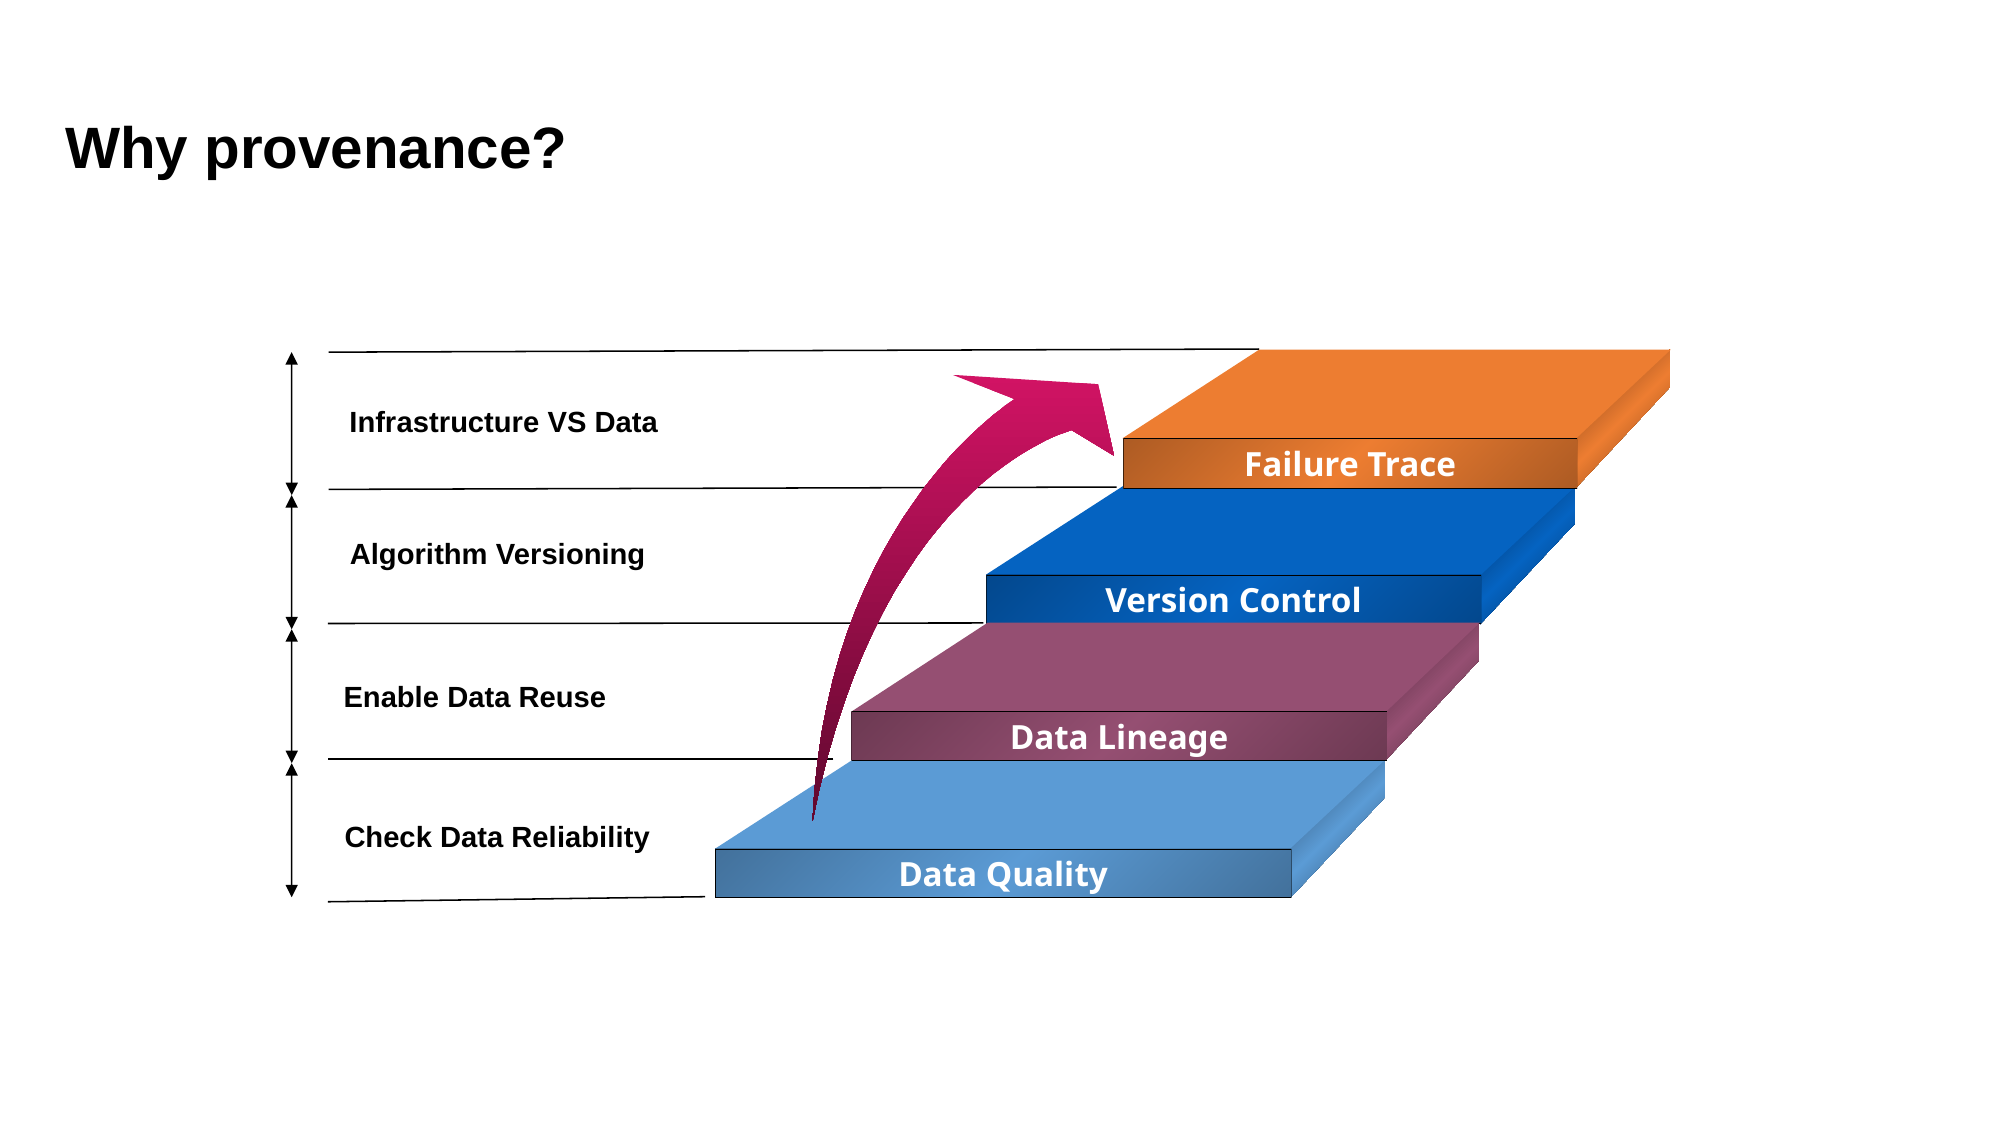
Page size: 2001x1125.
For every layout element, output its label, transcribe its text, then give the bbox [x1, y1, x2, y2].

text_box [715, 349, 1671, 899]
text_box Enable Data Reuse [328, 671, 622, 721]
text_box [285, 629, 298, 763]
text_box Infrastructure VS Data [334, 396, 674, 447]
text_box Why provenance? [50, 102, 657, 188]
text_box [285, 352, 298, 495]
text_box Algorithm Versioning [335, 527, 661, 578]
text_box Check Data Reliability [329, 811, 666, 861]
text_box [285, 763, 298, 898]
text_box [285, 495, 298, 629]
